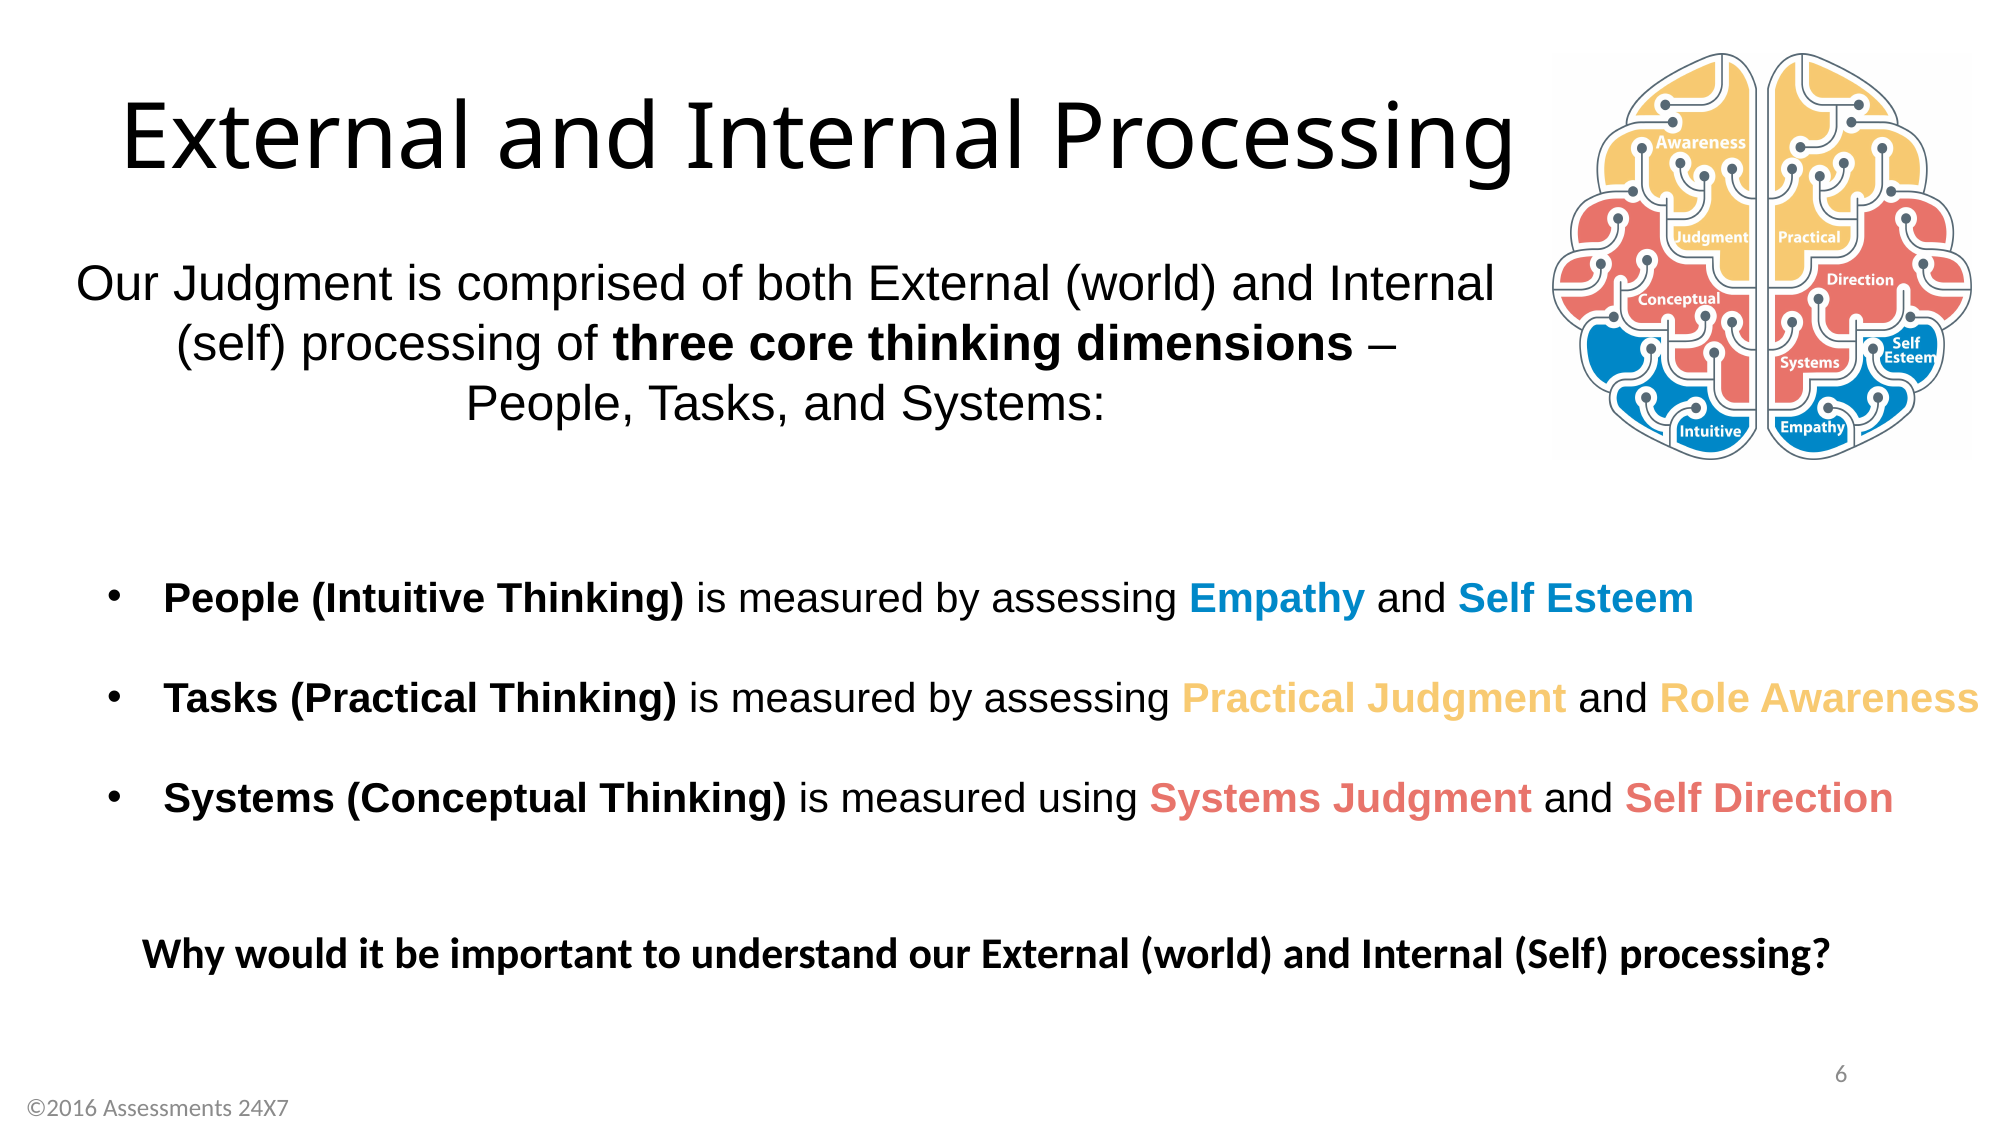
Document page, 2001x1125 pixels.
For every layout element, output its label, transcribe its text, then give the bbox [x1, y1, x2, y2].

text_box Why would it be important to understand our External (world) and Internal (Self) processing? [124, 917, 1851, 985]
title External and Internal Processing [104, 30, 1830, 248]
picture [1551, 53, 1972, 460]
text_box Our Judgment is comprised of both External (world) and Internal (self) processing of three core thinking dimensions – People, Tasks, and Systems: [40, 243, 1532, 439]
text_box ©2016 Assessments 24X7 [0, 1076, 496, 1125]
slide_number 6 [1412, 1042, 1863, 1103]
text_box People (Intuitive Thinking) is measured by assessing Empathy and Self Esteem Tasks (Practical Thinking) is measured by assessing Practical Judgment and Role Awareness Systems (Conceptual Thinking) is measured using Systems Judgment and Self Direction [67, 570, 1981, 890]
